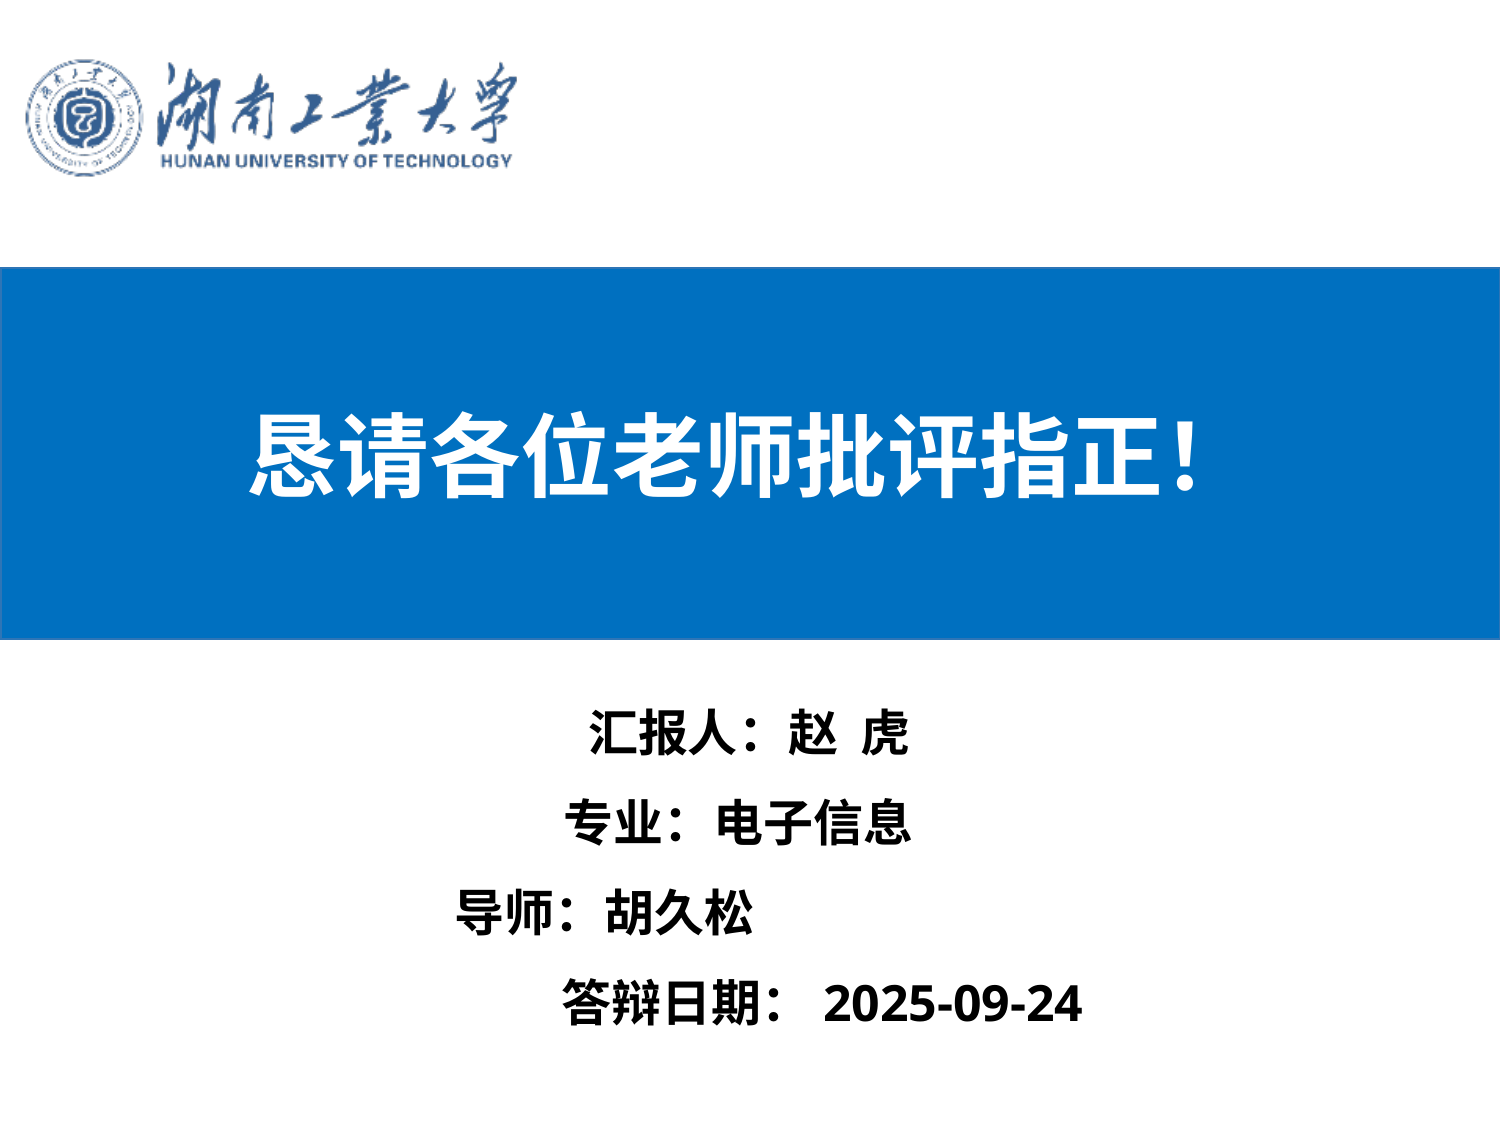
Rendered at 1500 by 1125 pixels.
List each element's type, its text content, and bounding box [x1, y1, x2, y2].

picture [1, 25, 542, 213]
text_box 汇报人：赵 虎 专业：电子信息 导师：胡久松 答辩日期：2025-09-24 [0, 664, 1499, 1125]
text_box 恳请各位老师批评指正！ [0, 267, 1500, 640]
